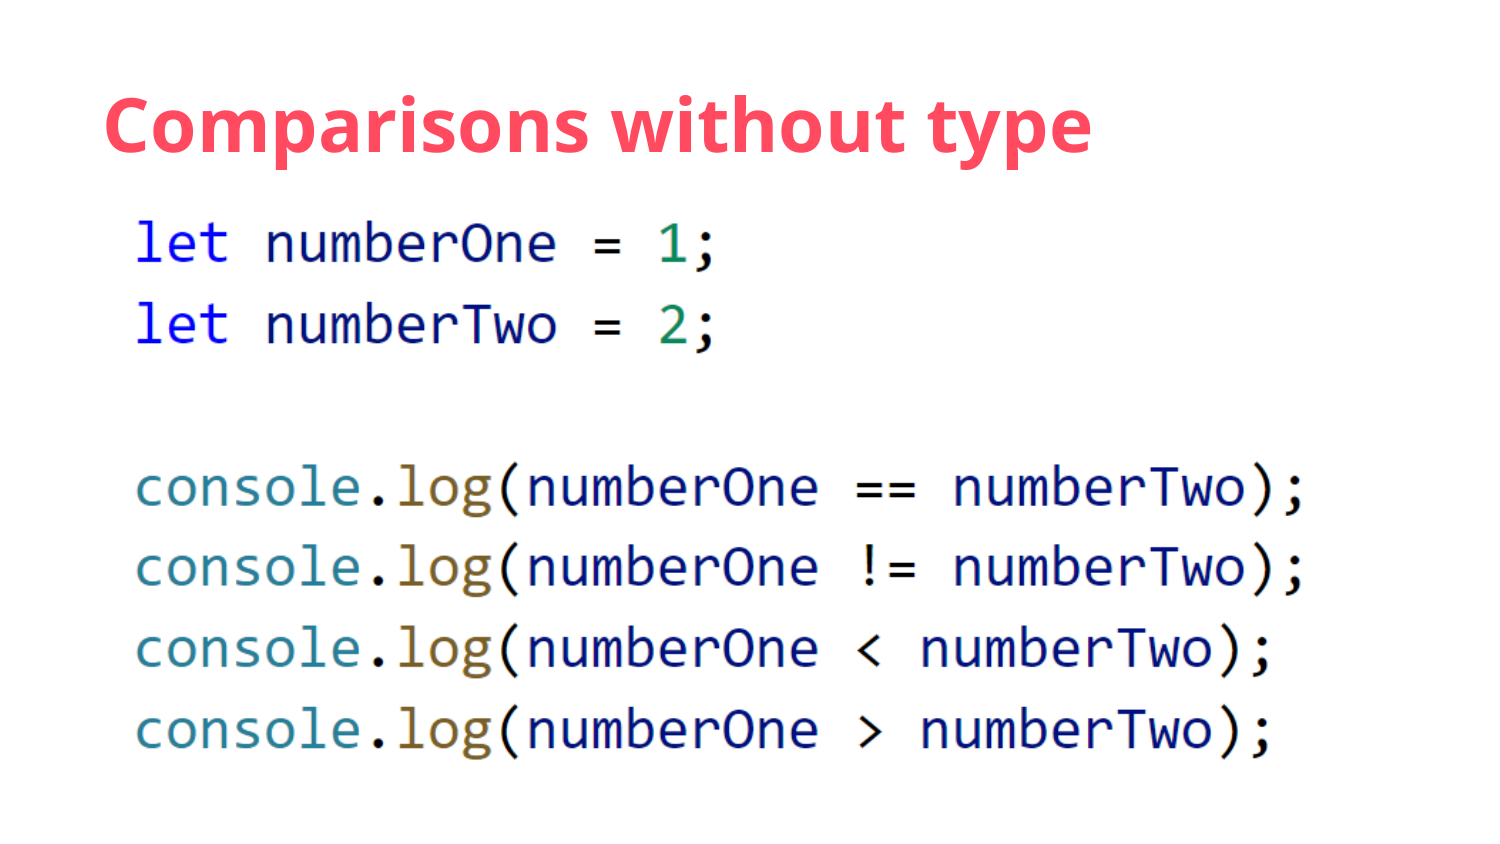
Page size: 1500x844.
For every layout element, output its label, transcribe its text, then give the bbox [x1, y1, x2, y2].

title Comparisons without type [87, 62, 1172, 189]
picture [121, 198, 1379, 805]
